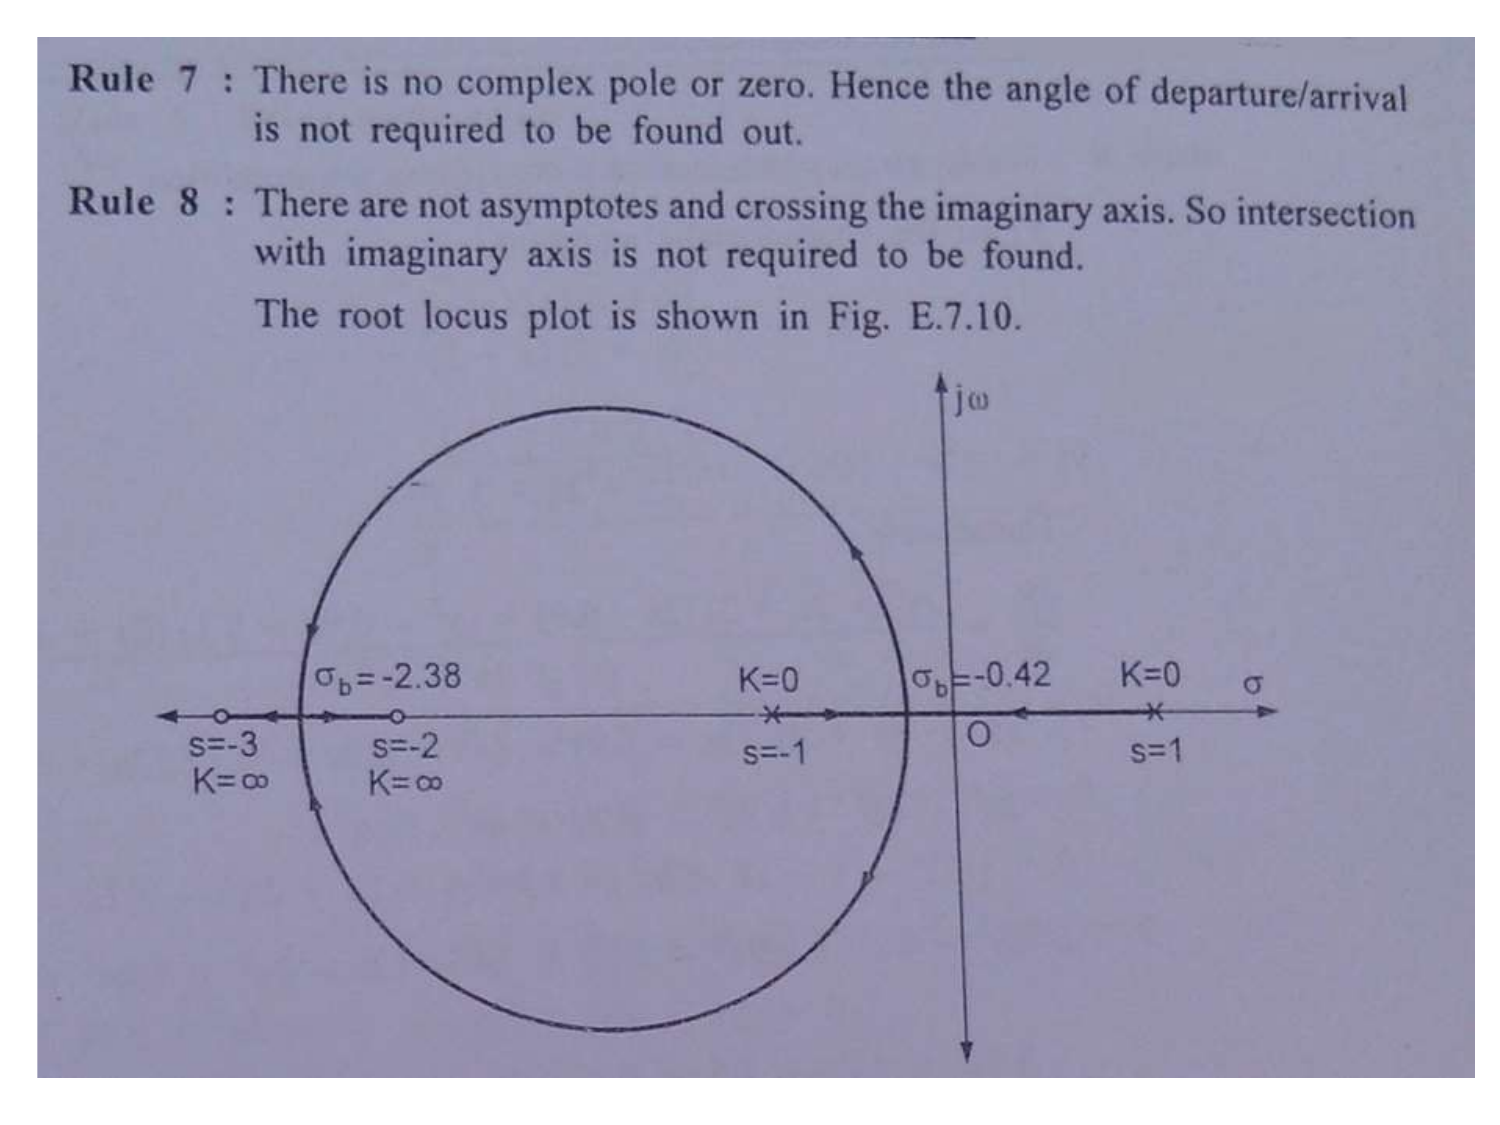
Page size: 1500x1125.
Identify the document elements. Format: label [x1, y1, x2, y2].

text_box [37, 37, 1475, 1078]
